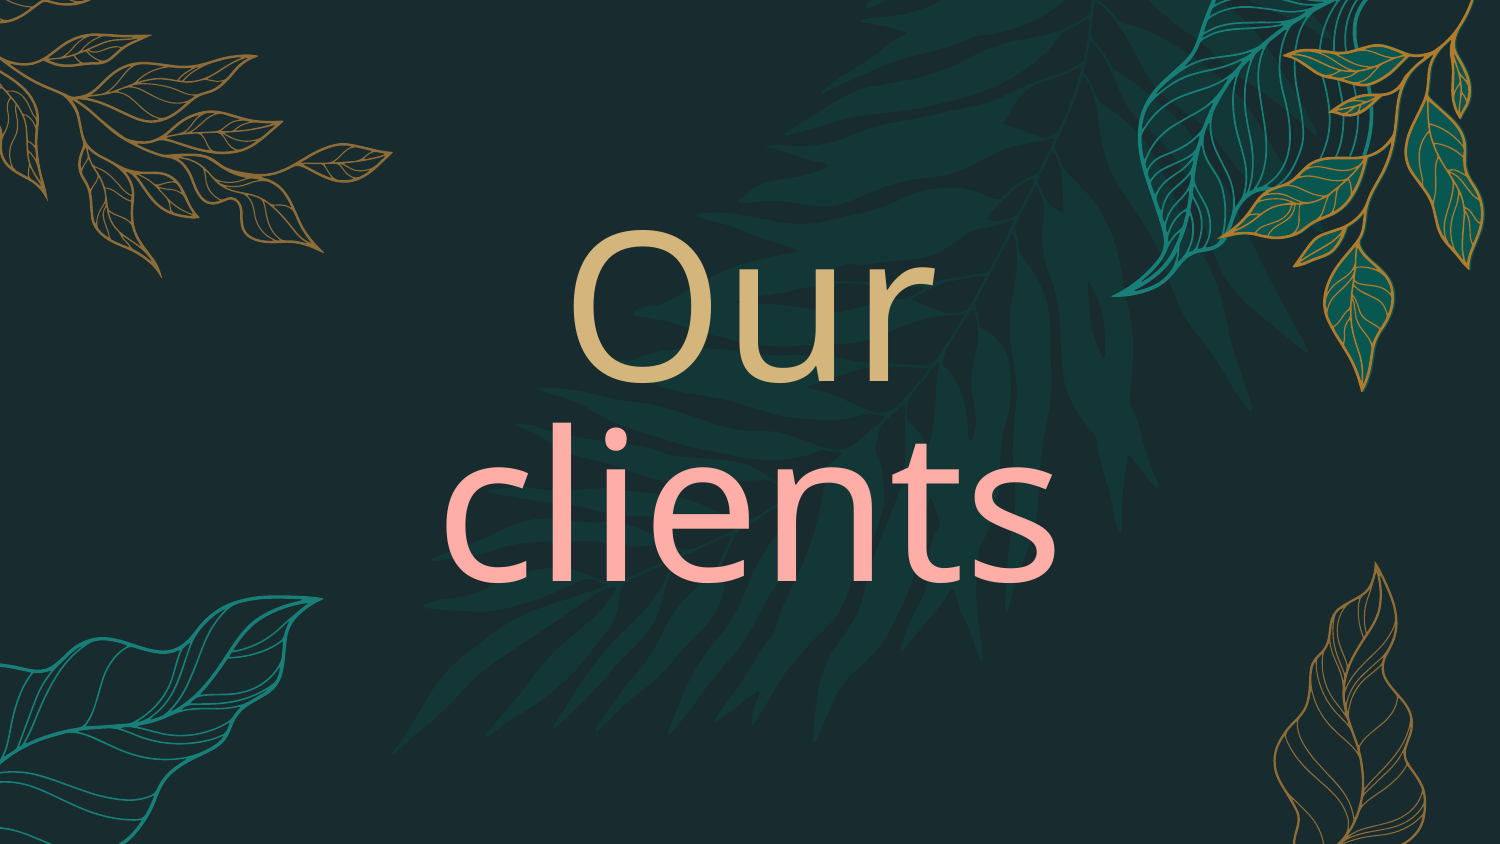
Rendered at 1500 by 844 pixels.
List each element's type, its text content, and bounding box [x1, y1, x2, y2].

title Our clients [312, 214, 1188, 630]
